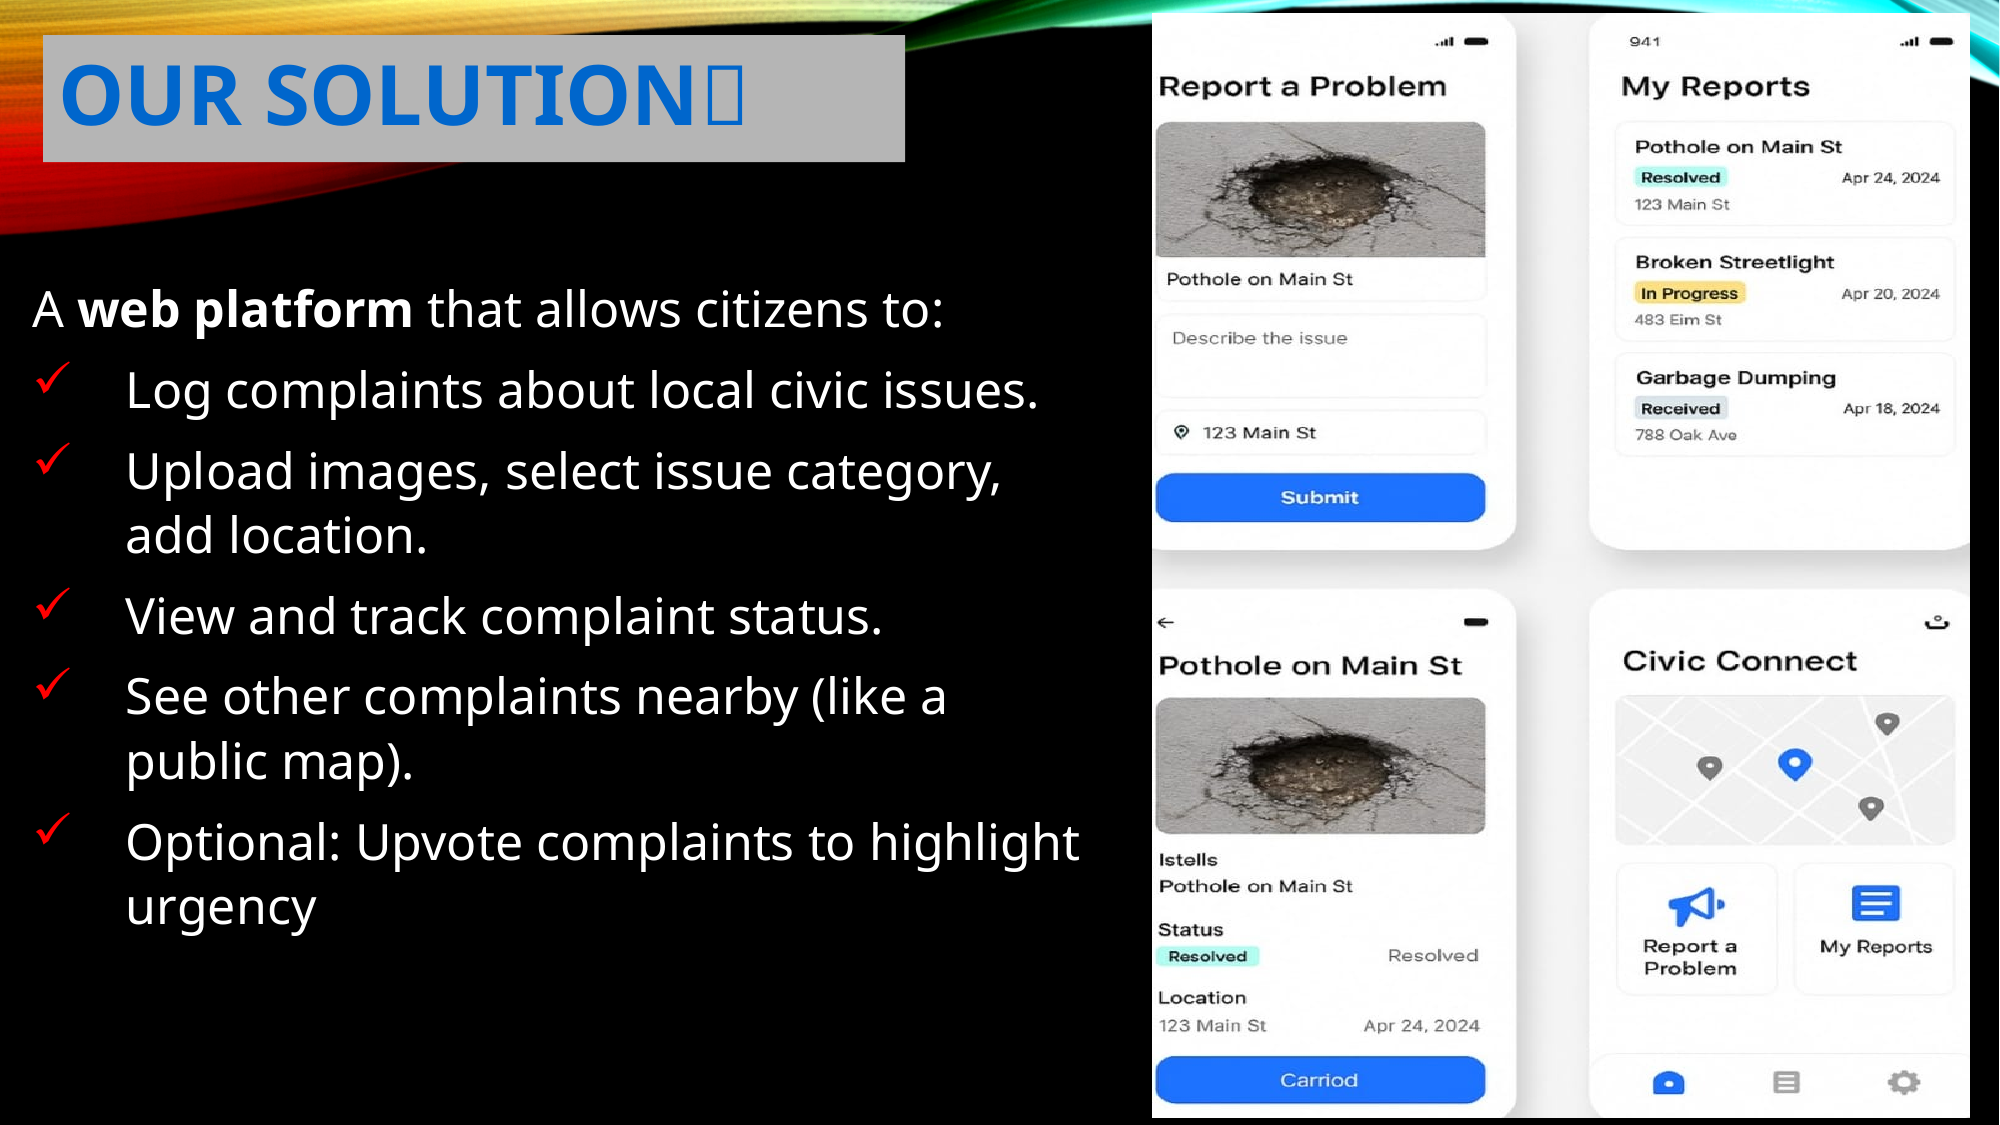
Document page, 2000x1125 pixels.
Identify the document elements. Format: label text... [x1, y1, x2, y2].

title Our Solution✅ [43, 35, 906, 163]
picture [0, 0, 2000, 1118]
text_box A web platform that allows citizens to: Log complaints about local civic issues. Upload images, select issue category, add location. View and track complaint status. See other complaints nearby (like a public map). Optional: Upvote complaints to highlight urgency. [17, 265, 1106, 942]
